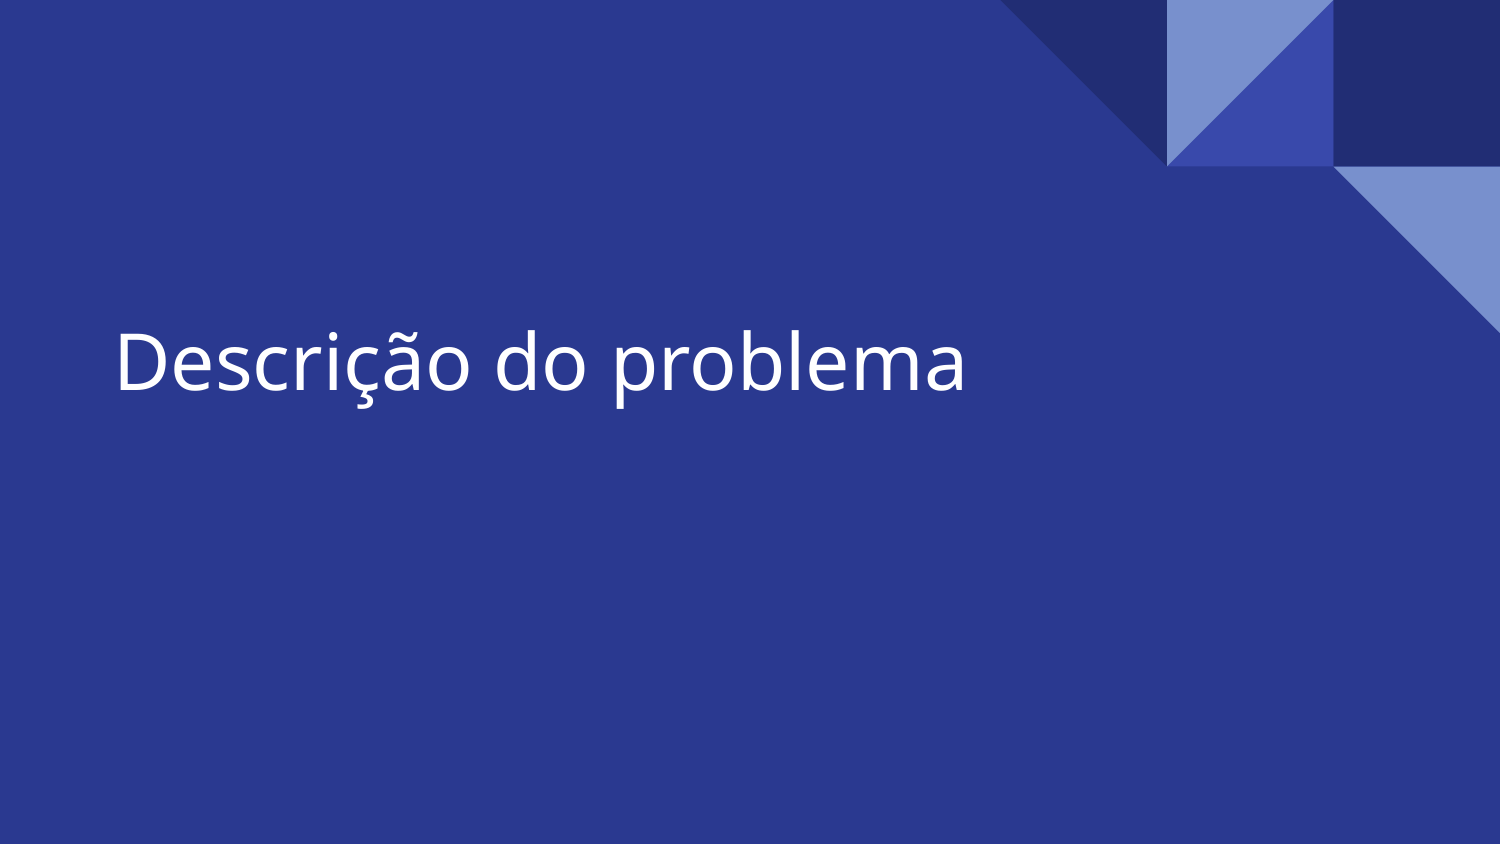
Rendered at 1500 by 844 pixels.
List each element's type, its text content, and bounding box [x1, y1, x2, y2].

title Descrição do problema [98, 291, 1447, 429]
